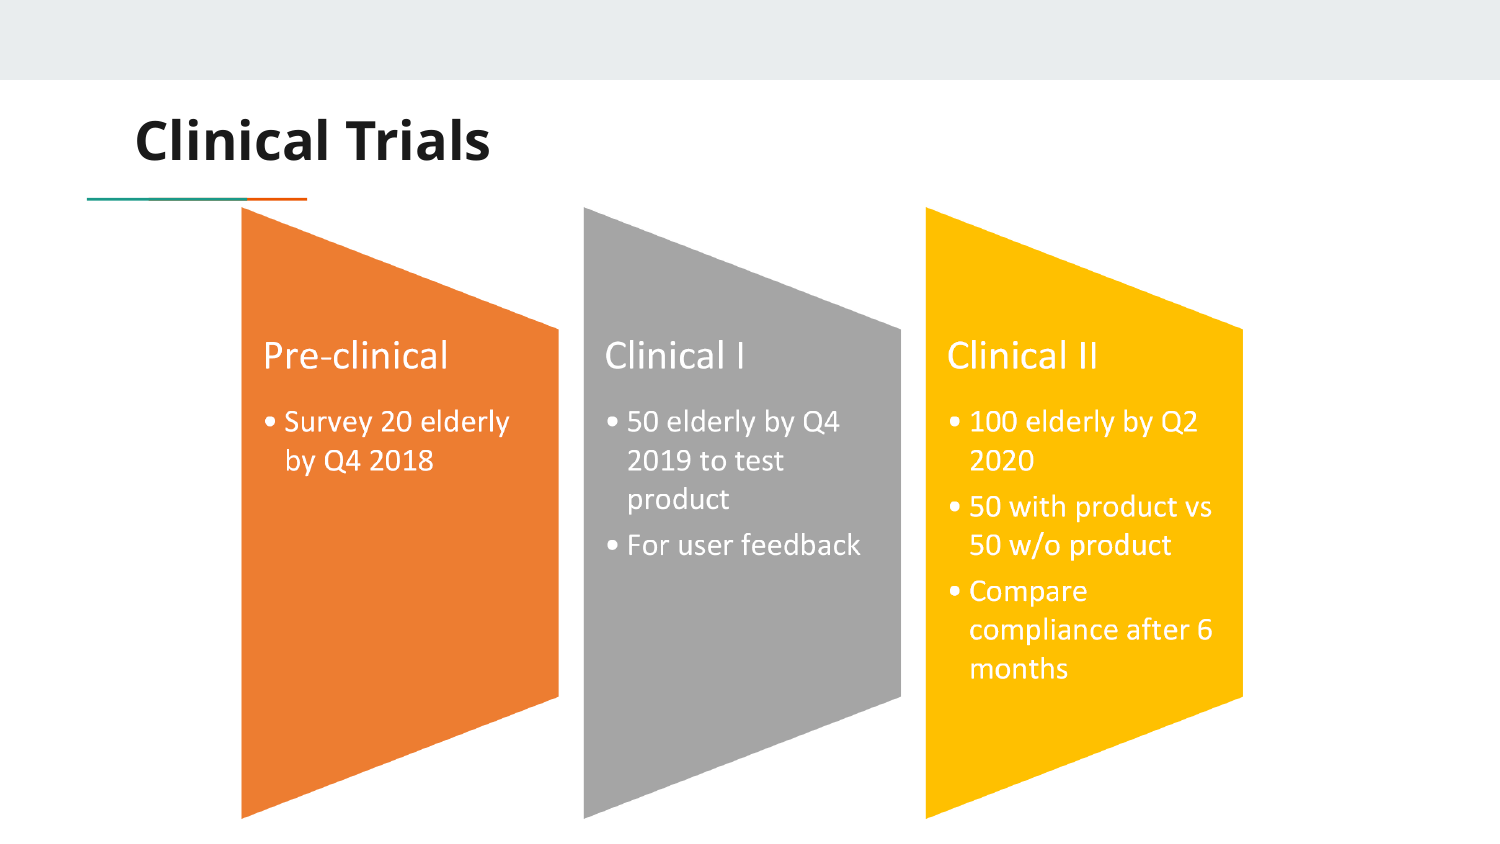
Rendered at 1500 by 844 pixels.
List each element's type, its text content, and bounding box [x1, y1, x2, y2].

picture [239, 205, 1244, 821]
title Clinical Trials [119, 91, 1381, 180]
